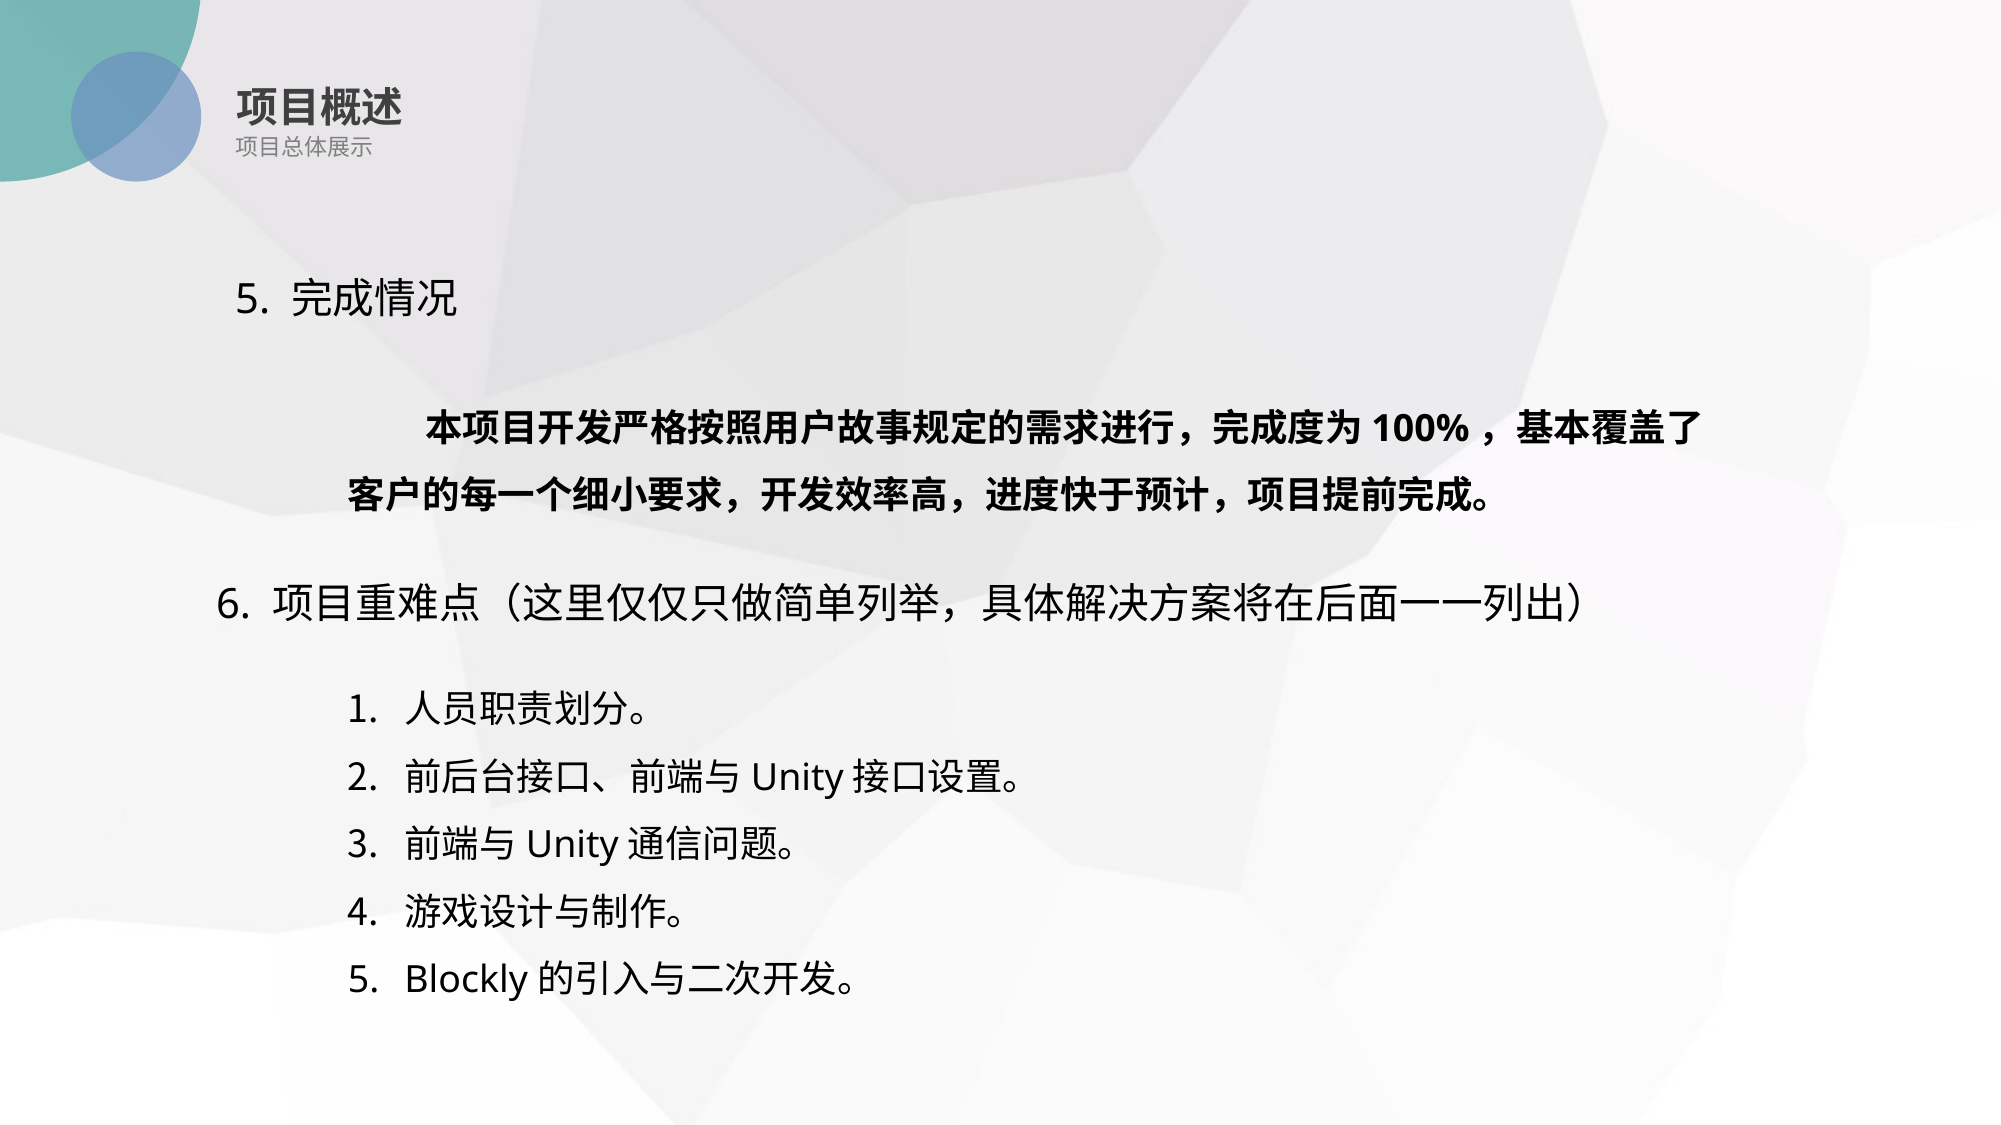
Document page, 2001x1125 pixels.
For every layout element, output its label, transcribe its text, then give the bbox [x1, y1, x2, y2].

text_box 6. 项目重难点（这里仅仅只做简单列举，具体解决方案将在后面一一列出） [201, 569, 1825, 635]
text_box 项目总体展示 [221, 125, 389, 168]
text_box 项目概述 [221, 73, 419, 139]
text_box 本项目开发严格按照用户故事规定的需求进行，完成度为100%，基本覆盖了客户的每一个细小要求，开发效率高，进度快于预计，项目提前完成。 [333, 373, 1741, 524]
text_box 5. 完成情况 [220, 264, 646, 329]
text_box [70, 50, 203, 183]
picture [0, 0, 2001, 1125]
text_box 人员职责划分。 前后台接口、前端与Unity接口设置。 前端与Unity通信问题。 游戏设计与制作。 Blockly的引入与二次开发。 [333, 655, 1741, 1008]
text_box [0, 0, 202, 183]
